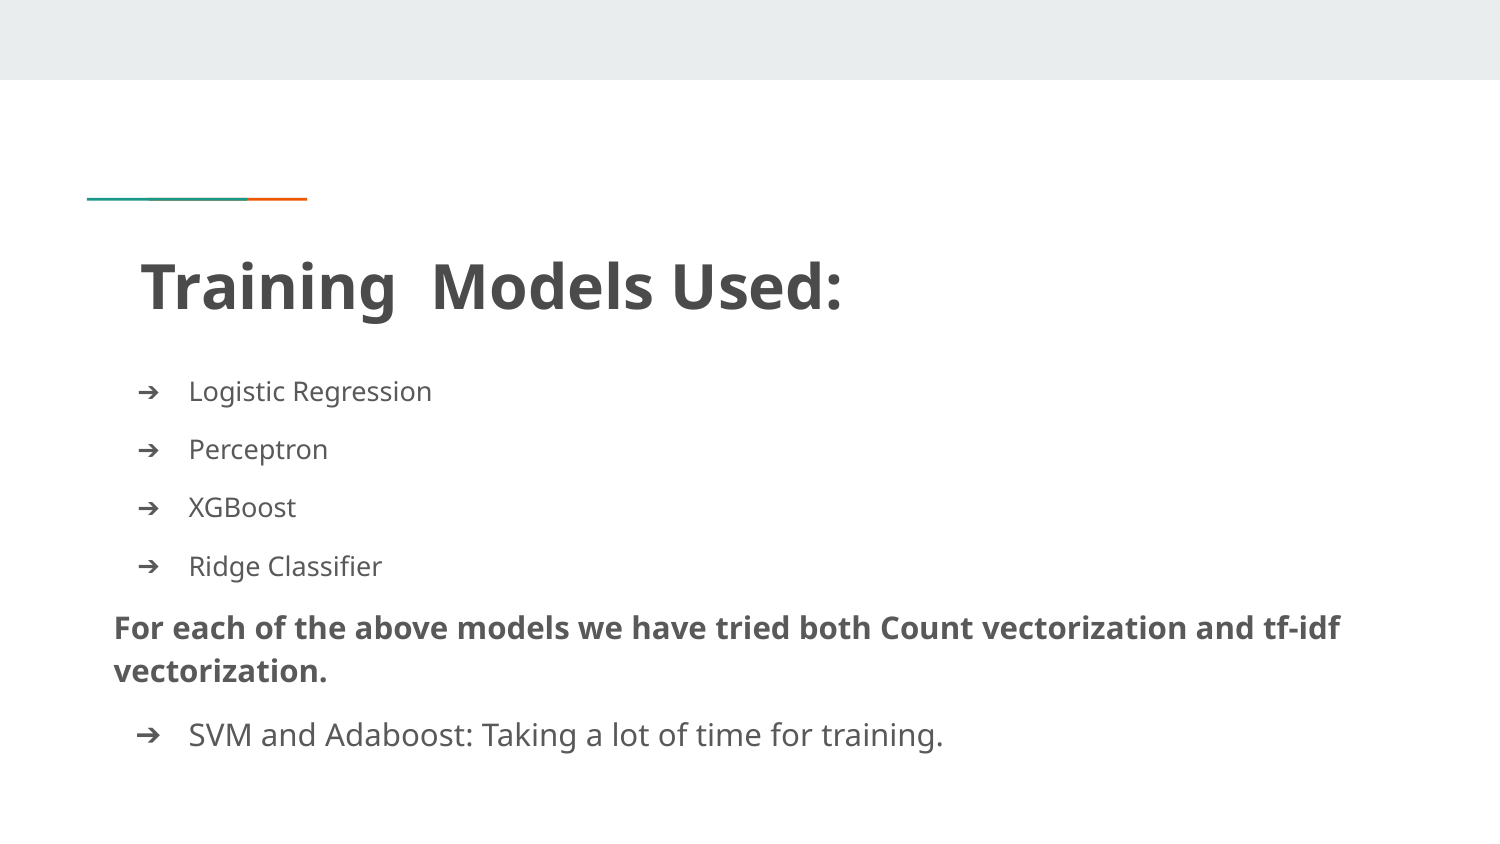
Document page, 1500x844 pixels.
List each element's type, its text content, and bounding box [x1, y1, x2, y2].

title Training Models Used: [125, 232, 1388, 320]
list Logistic Regression Perceptron XGBoost Ridge Classifier For each of the above models we have tried both Count vectorization and tf-idf vectorization. SVM and Adaboost: Taking a lot of time for training. [98, 354, 1450, 822]
